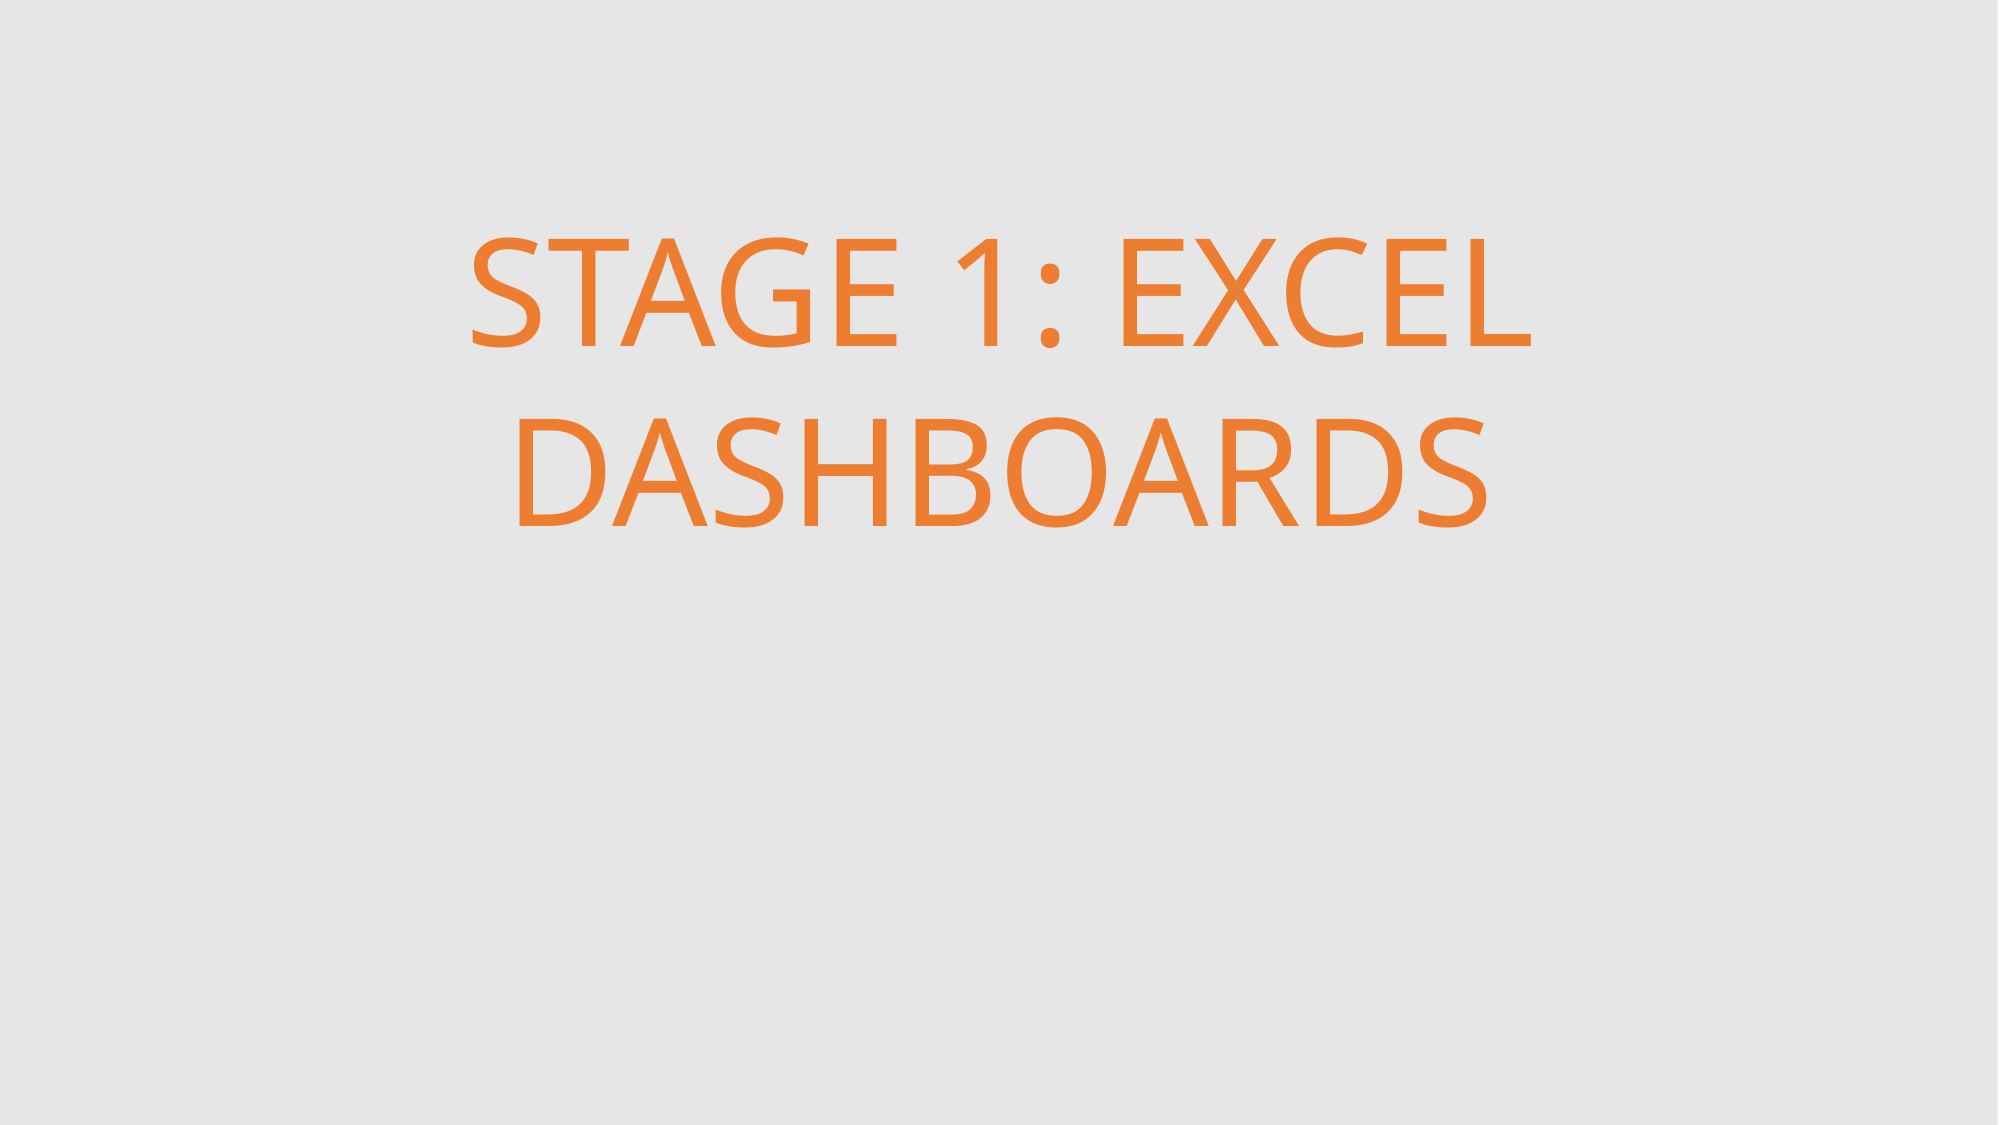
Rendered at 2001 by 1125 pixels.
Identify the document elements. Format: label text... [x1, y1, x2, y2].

text_box STAGE 1: EXCEL DASHBOARDS [429, 188, 1571, 564]
text_box [0, 0, 1998, 1125]
